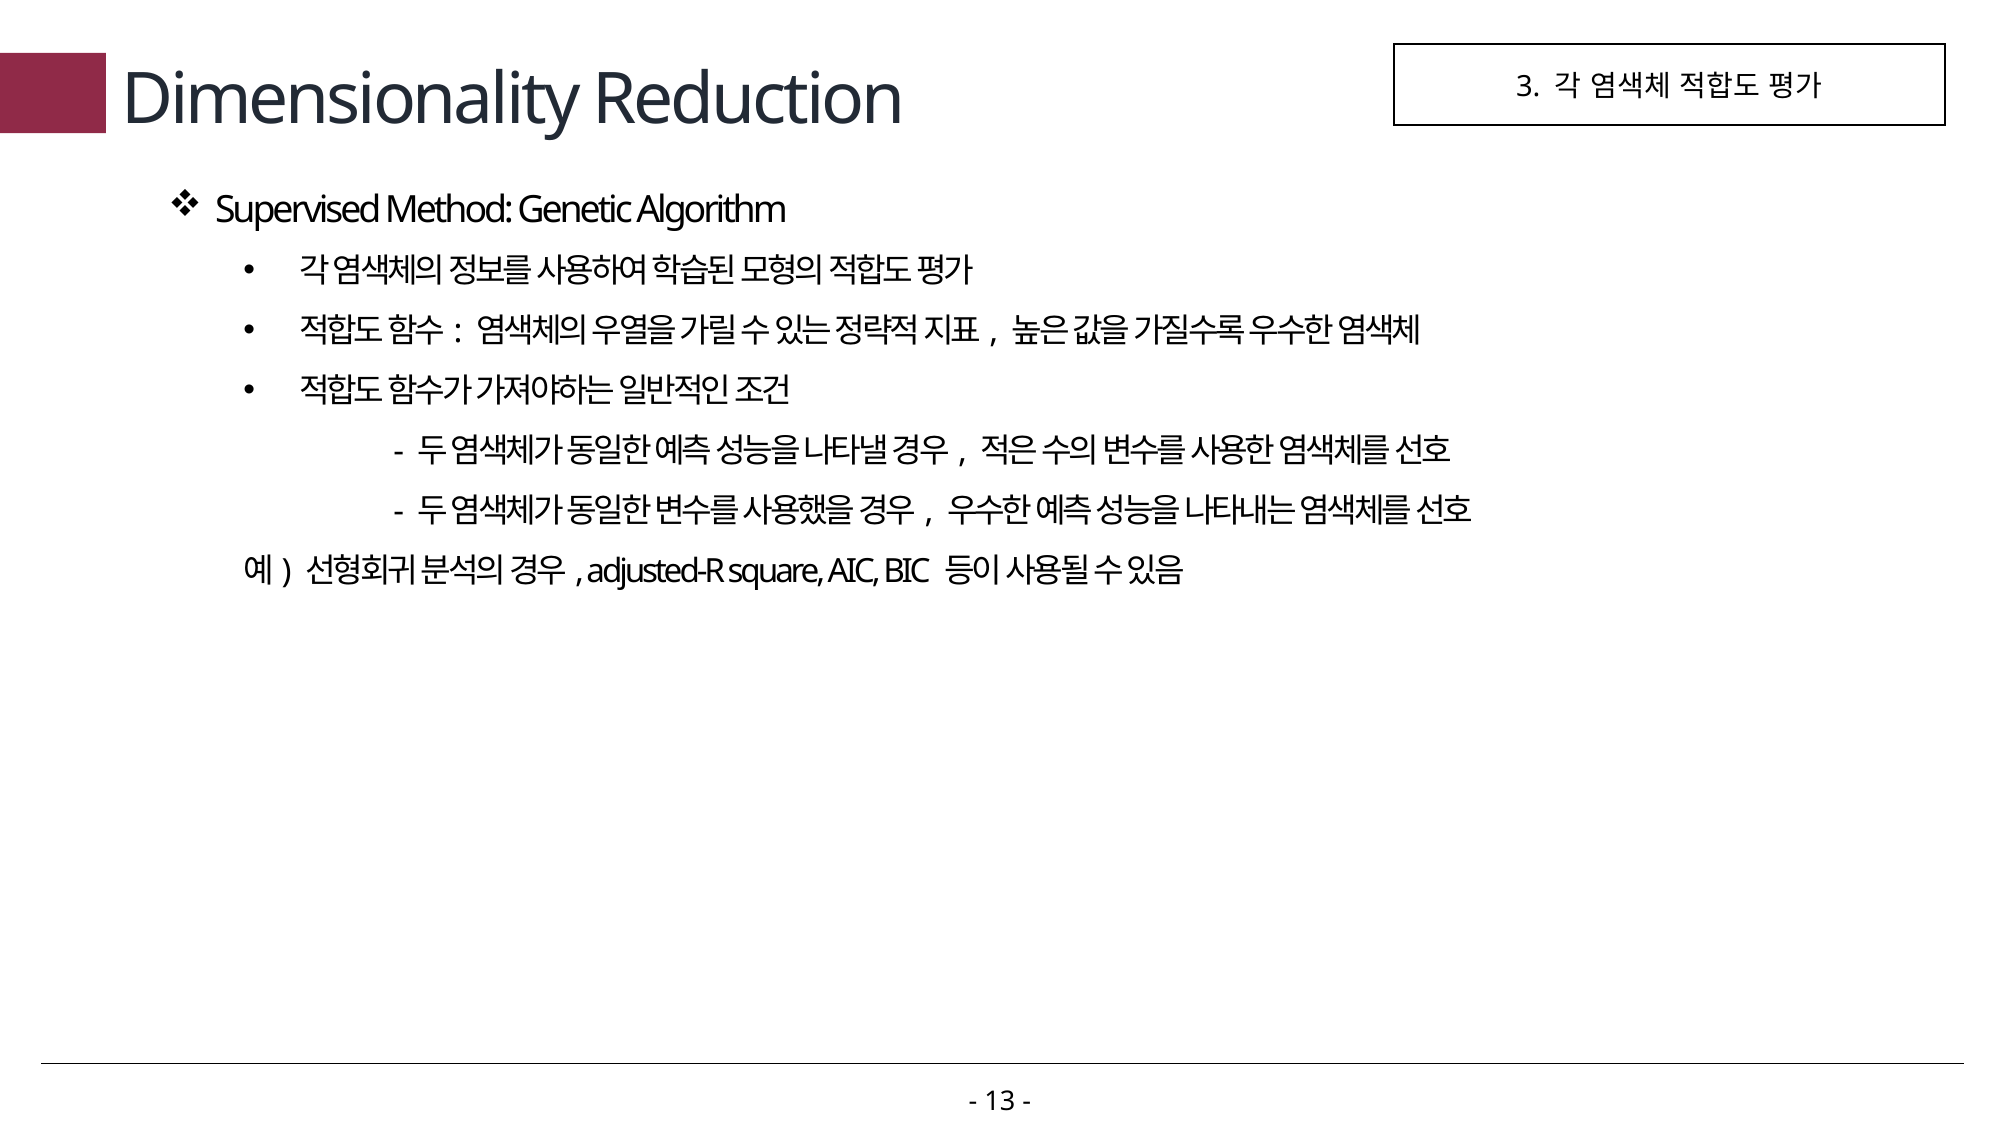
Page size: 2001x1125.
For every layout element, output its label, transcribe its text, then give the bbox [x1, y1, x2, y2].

text_box 3. 각 염색체 적합도 평가 [1393, 43, 1946, 126]
title Dimensionality Reduction [106, 54, 1730, 147]
text_box Supervised Method: Genetic Algorithm 각 염색체의 정보를 사용하여 학습된 모형의 적합도 평가 적합도 함수: 염색체의 우열을 가릴 수 있는 정략적 지표, 높은 값을 가질수록 우수한 염색체 적합도 함수가 가져야하는 일반적인 조건 - 두 염색체가 동일한 예측 성능을 나타낼 경우, 적은 수의 변수를 사용한 염색체를 선호 - 두 염색체가 동일한 변수를 사용했을 경우, 우수한 예측 성능을 나타내는 염색체를 선호 예) 선형회귀 분석의 경우, adjusted-R square, AIC, BIC 등이 사용될 수 있음 [153, 154, 1987, 597]
